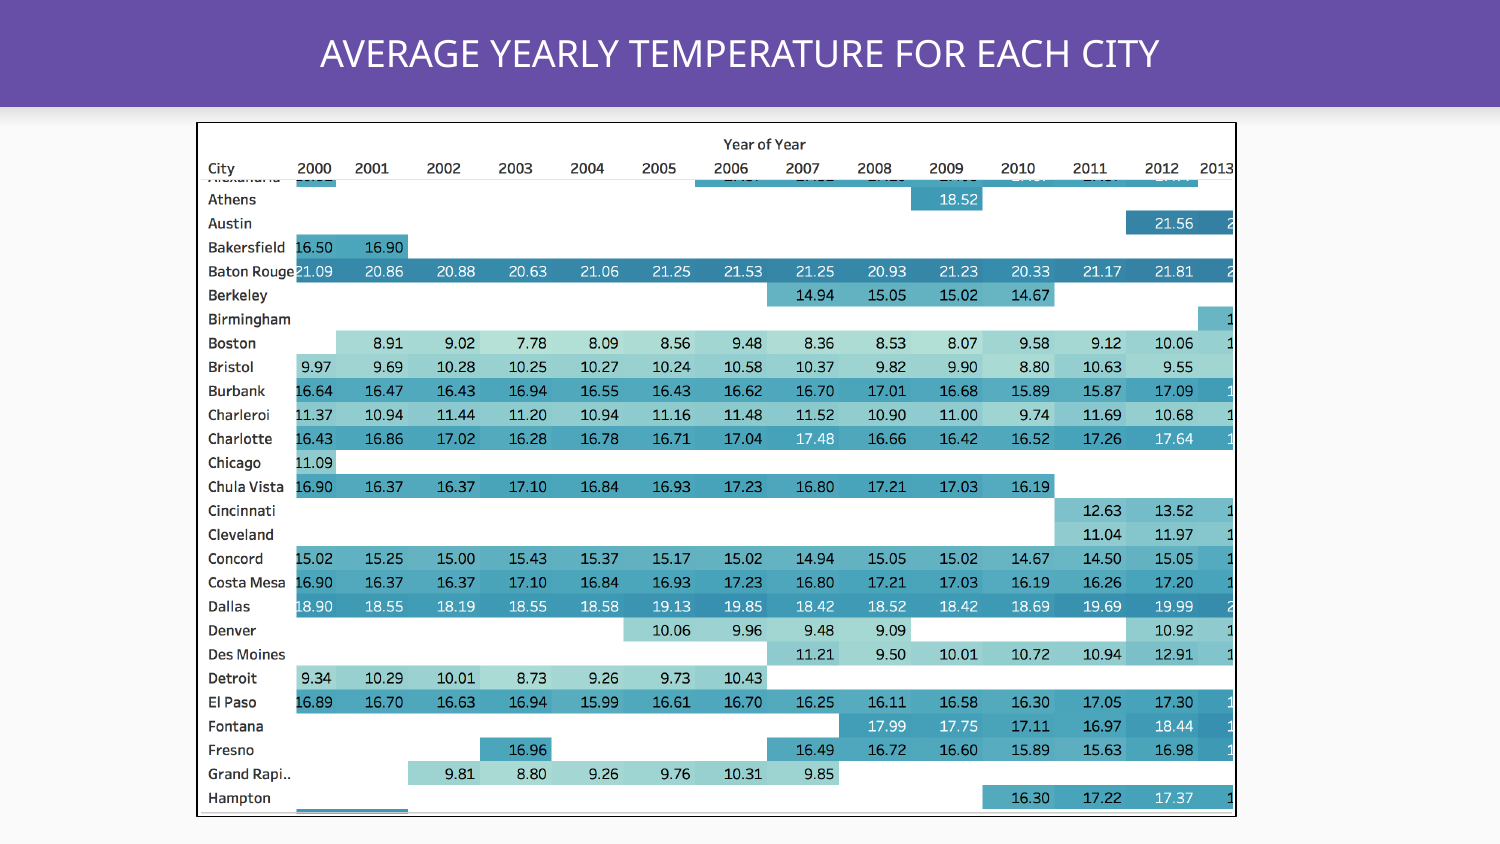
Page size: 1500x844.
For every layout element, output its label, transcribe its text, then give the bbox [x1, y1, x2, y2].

title AVERAGE YEARLY TEMPERATURE FOR EACH CITY [16, 2, 1464, 102]
picture [197, 123, 1236, 816]
